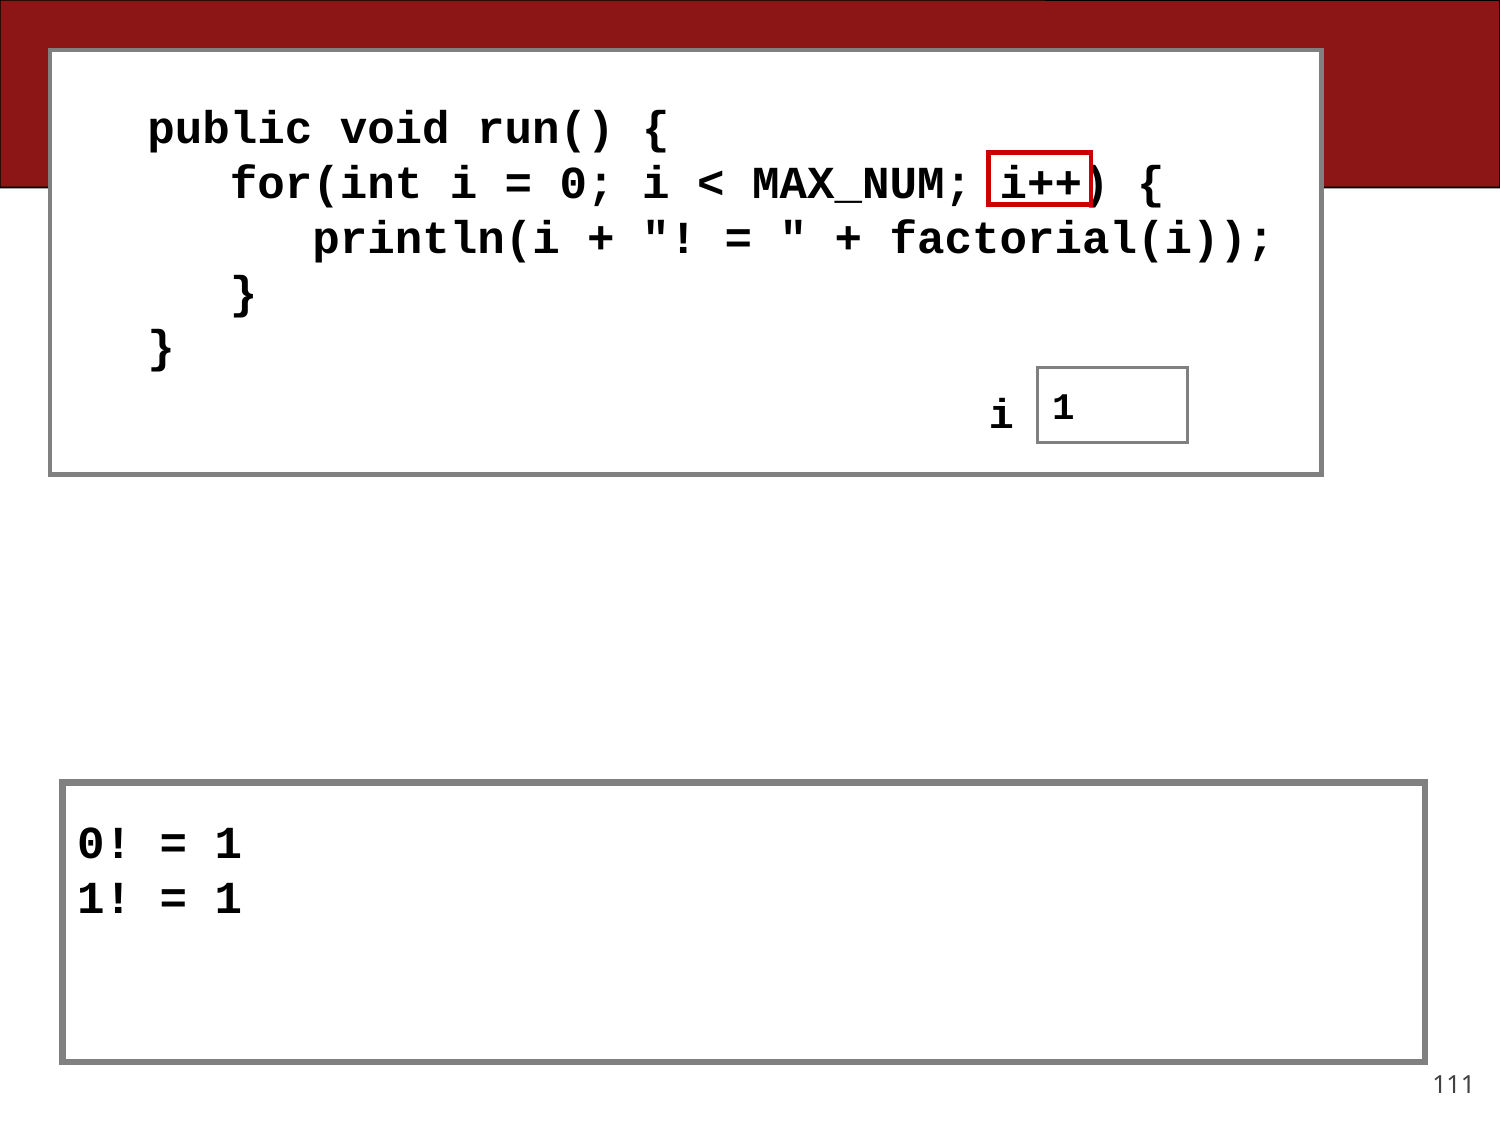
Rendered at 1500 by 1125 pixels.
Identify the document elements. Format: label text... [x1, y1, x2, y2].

text_box public void run() { for(int i = 0; i < MAX_NUM; i++) { println(i + "! = " + factorial(i)); } } [49, 49, 1322, 475]
text_box [988, 152, 1092, 205]
text_box i [974, 379, 1050, 445]
text_box 0! = 1 1! = 1 [62, 782, 1425, 1063]
text_box 1 [1037, 367, 1188, 443]
